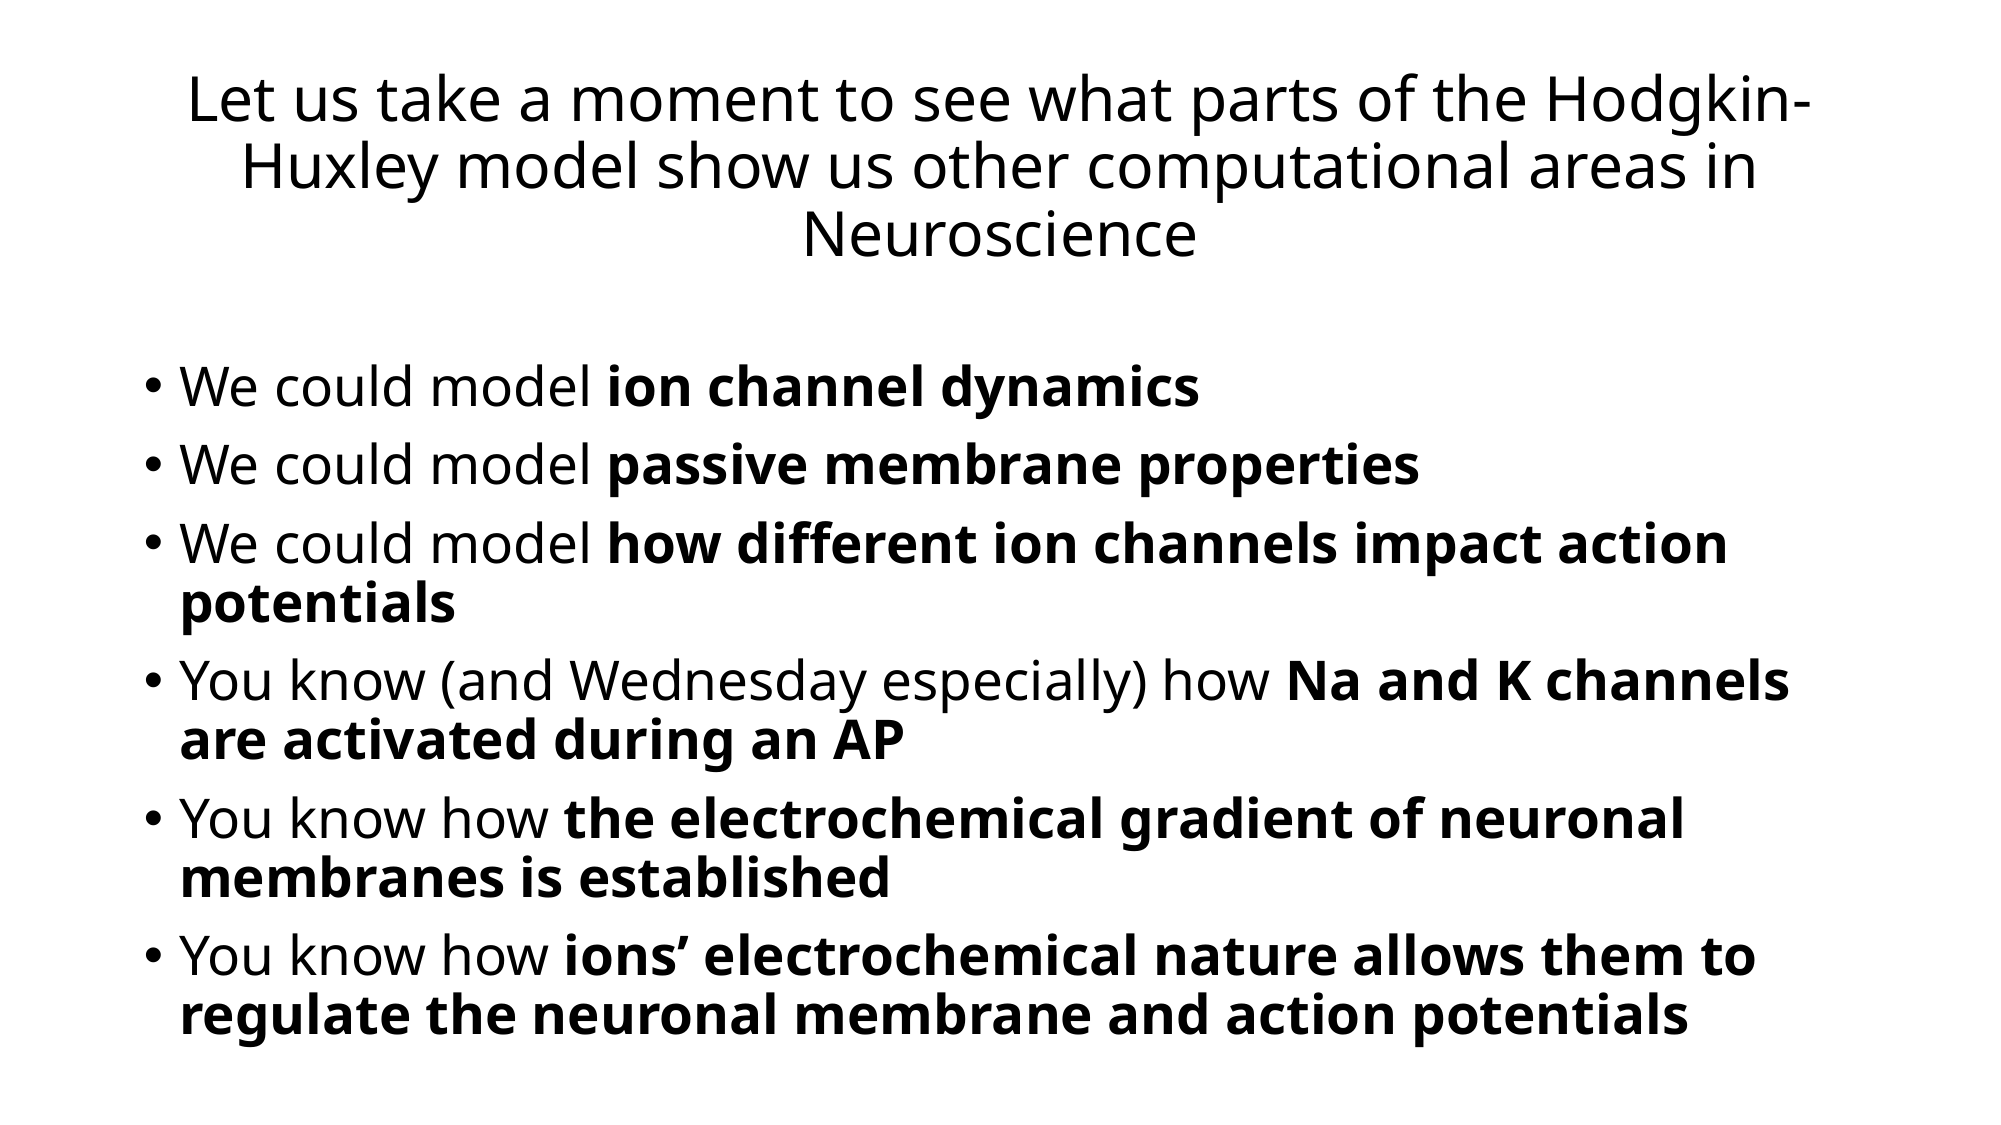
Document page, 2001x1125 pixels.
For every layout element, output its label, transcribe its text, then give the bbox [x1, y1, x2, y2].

list We could model ion channel dynamics We could model passive membrane properties We could model how different ion channels impact action potentials You know (and Wednesday especially) how Na and K channels are activated during an AP You know how the electrochemical gradient of neuronal membranes is established You know how ions’ electrochemical nature allows them to regulate the neuronal membrane and action potentials [129, 351, 1854, 1066]
title Let us take a moment to see what parts of the Hodgkin-Huxley model show us other computational areas in Neuroscience [137, 59, 1863, 278]
